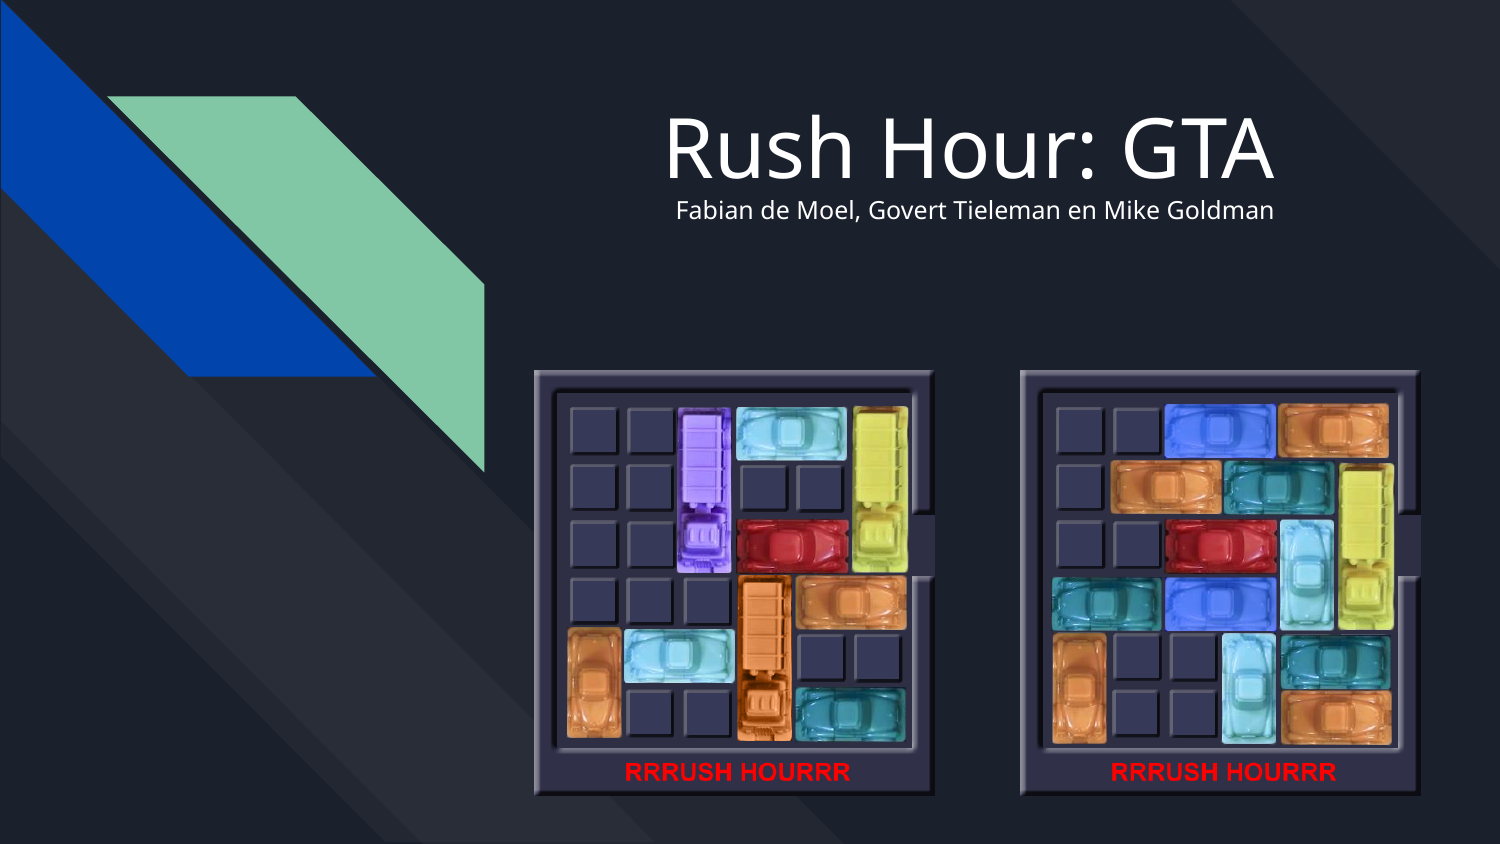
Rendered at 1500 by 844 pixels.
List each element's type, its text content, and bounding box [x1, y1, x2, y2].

picture [533, 370, 935, 796]
title Rush Hour: GTA Fabian de Moel, Govert Tieleman en Mike Goldman [647, 80, 1334, 340]
picture [1019, 370, 1421, 796]
